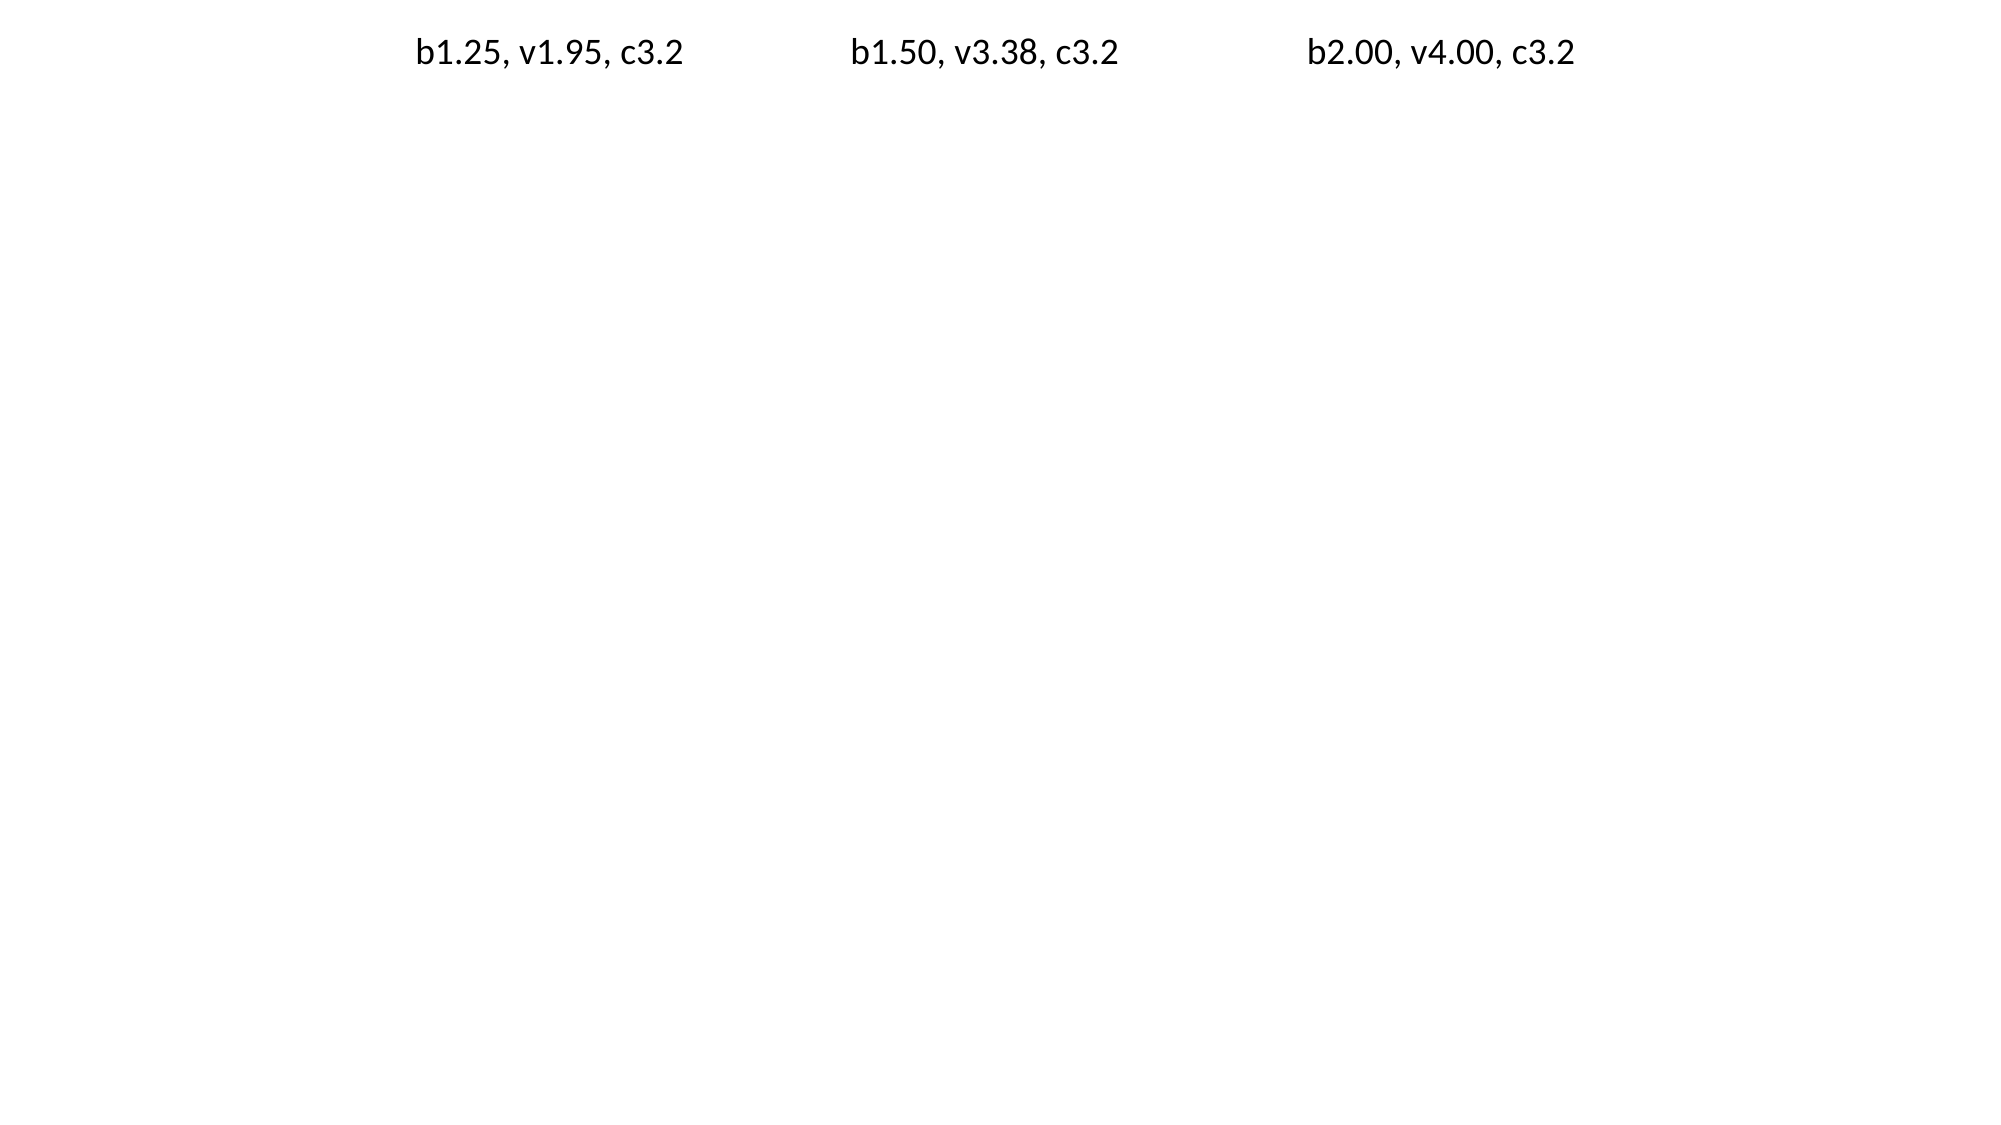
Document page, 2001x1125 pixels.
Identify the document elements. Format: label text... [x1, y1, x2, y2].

text_box b1.50, v3.38, c3.2 [804, 19, 1165, 80]
text_box b1.25, v1.95, c3.2 [369, 19, 730, 80]
text_box b2.00, v4.00, c3.2 [1261, 19, 1621, 80]
